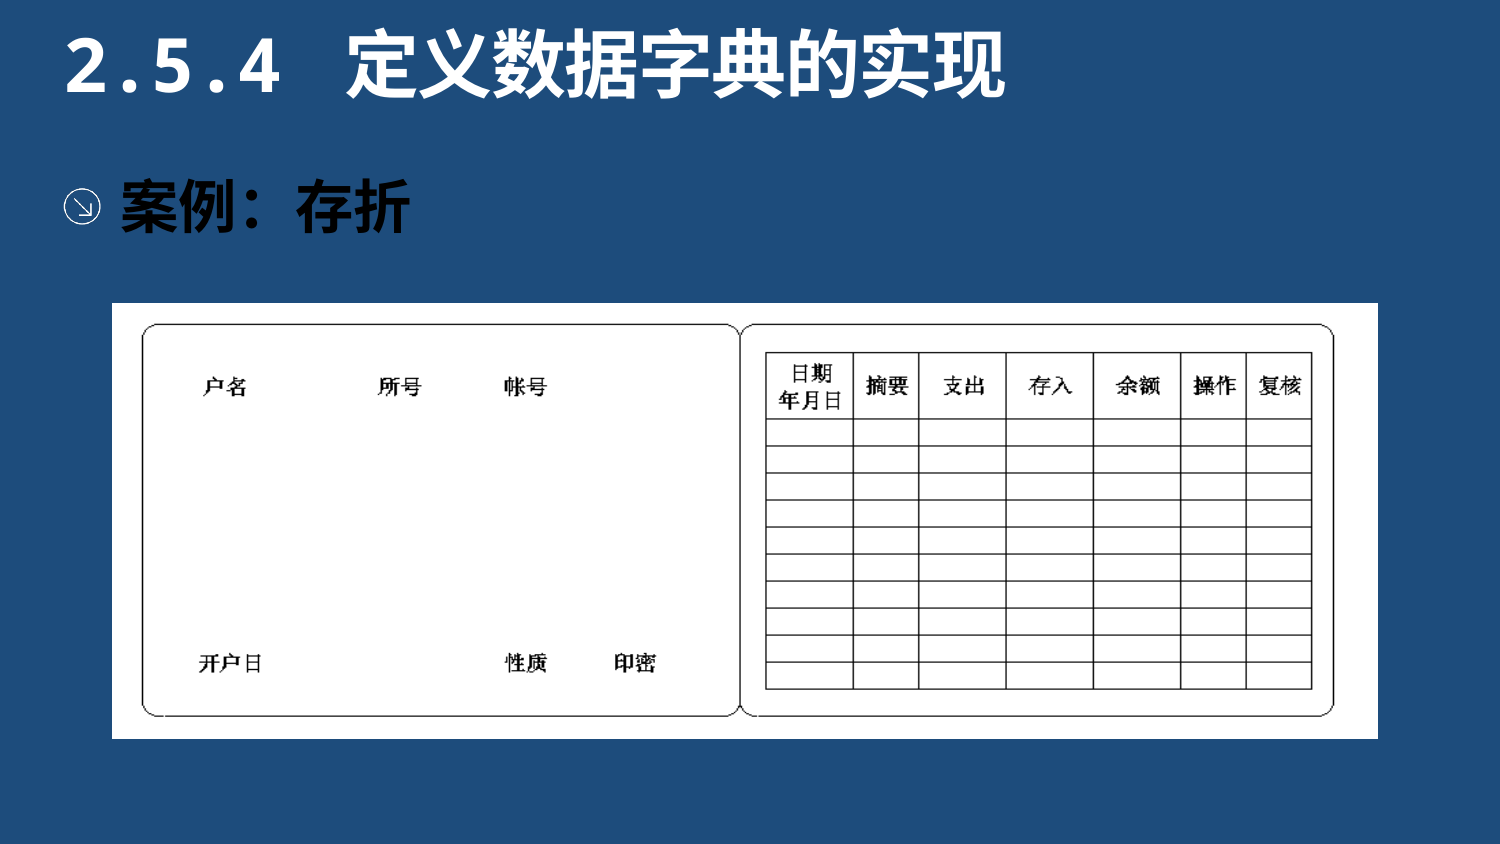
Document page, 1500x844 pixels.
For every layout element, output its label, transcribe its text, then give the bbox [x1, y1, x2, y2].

picture [63, 187, 101, 225]
title 2.5.4 定义数据字典的实现 [63, 28, 1436, 110]
picture [111, 303, 1378, 739]
list 案例：存折 [63, 178, 1436, 242]
